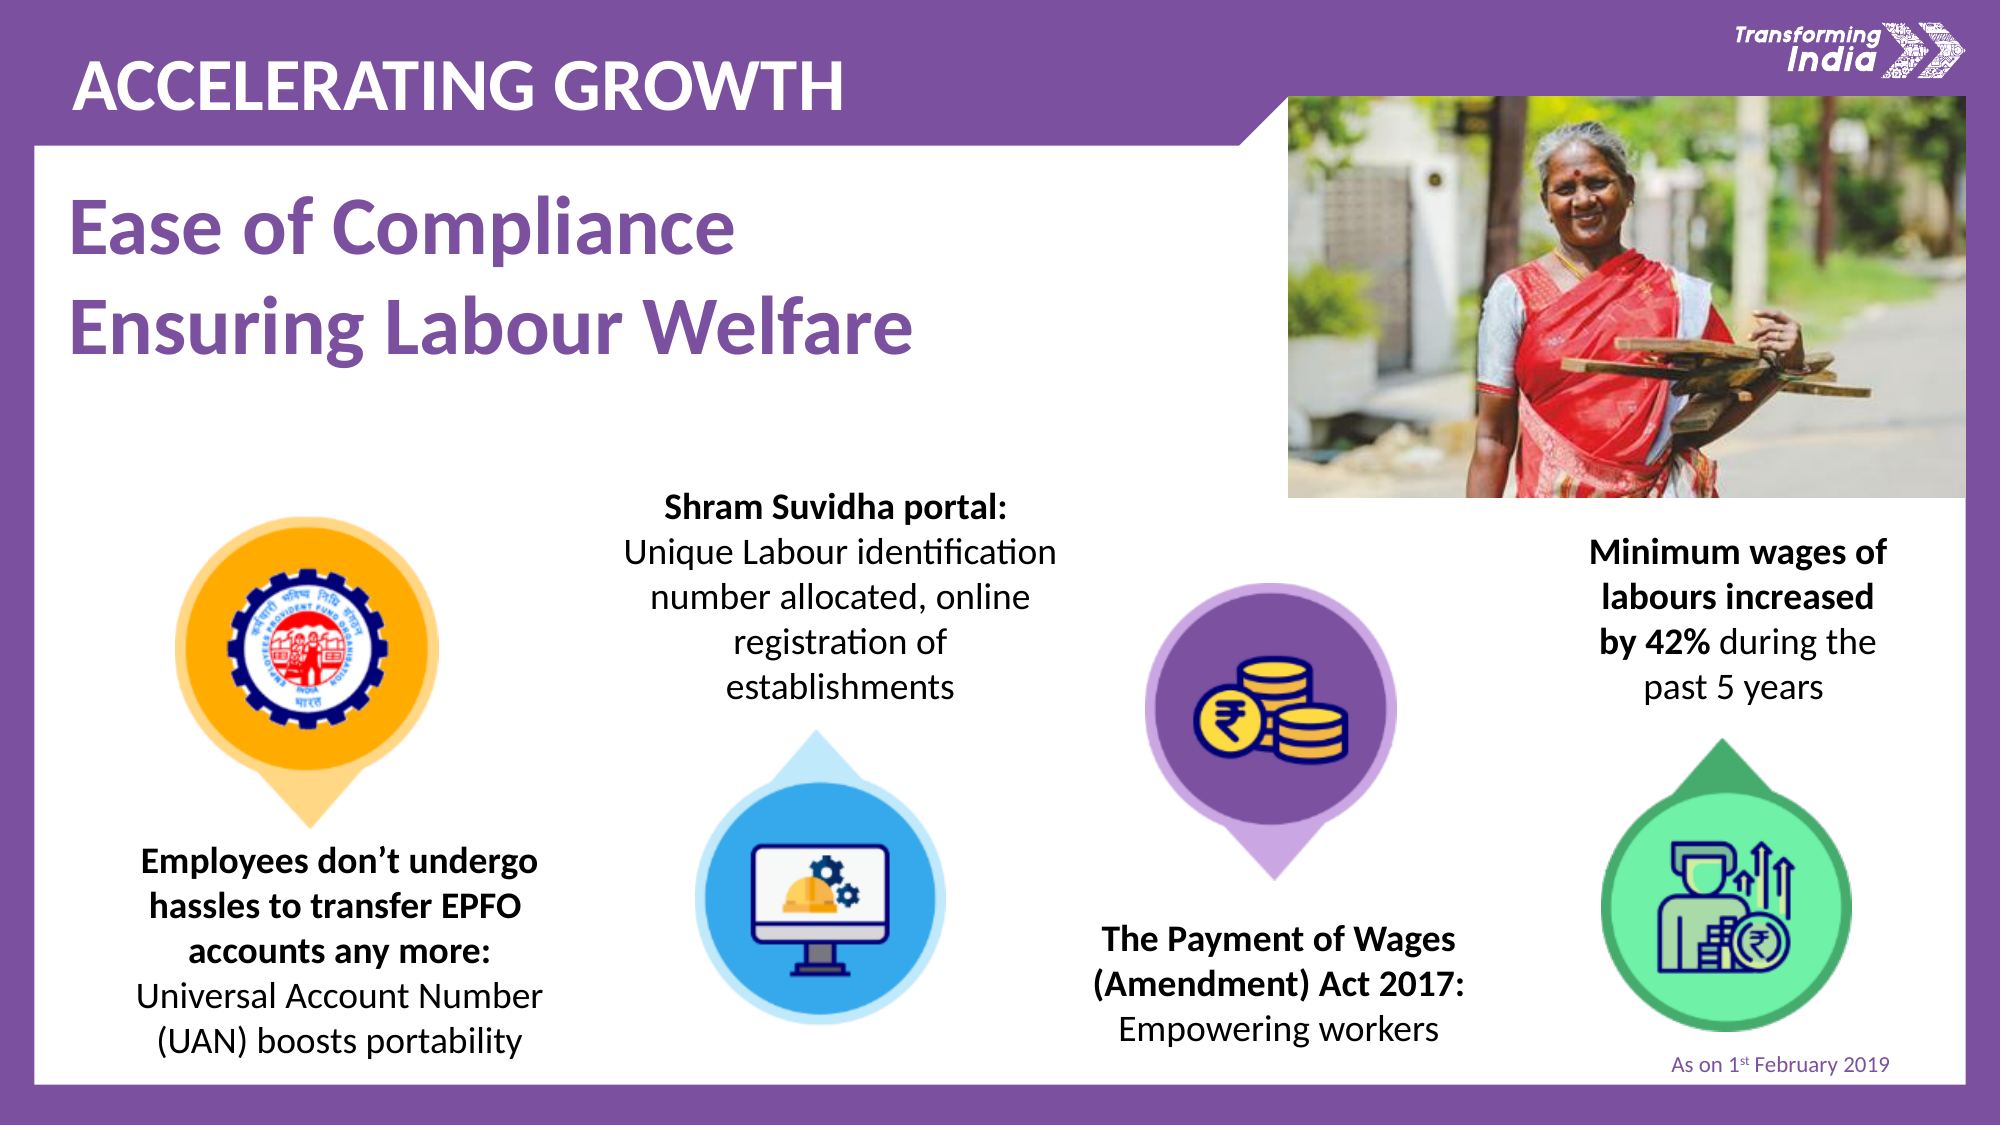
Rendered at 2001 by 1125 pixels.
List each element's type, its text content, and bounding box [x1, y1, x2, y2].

text_box [1232, 94, 1290, 151]
text_box [33, 145, 1967, 1086]
text_box [0, 0, 2000, 1125]
picture [1145, 583, 1397, 881]
text_box Employees don’t undergo hassles to transfer EPFO accounts any more: Universal Account Number (UAN) boosts portability [102, 828, 578, 1069]
picture [175, 516, 439, 830]
picture [1735, 22, 1966, 79]
text_box Minimum wages of labours increased by 42% during the past 5 years [1567, 519, 1910, 715]
text_box As on 1st February 2019 [1656, 1041, 1906, 1085]
text_box The Payment of Wages (Amendment) Act 2017: Empowering workers [1007, 906, 1551, 1057]
picture [694, 729, 946, 1027]
picture [1288, 96, 1966, 499]
picture [1601, 738, 1852, 1032]
text_box ACCELERATING GROWTH [57, 27, 861, 133]
text_box Shram Suvidha portal: Unique Labour identification number allocated, online registration of establishments [604, 474, 1077, 715]
text_box Ease of Compliance Ensuring Labour Welfare [53, 163, 1221, 379]
